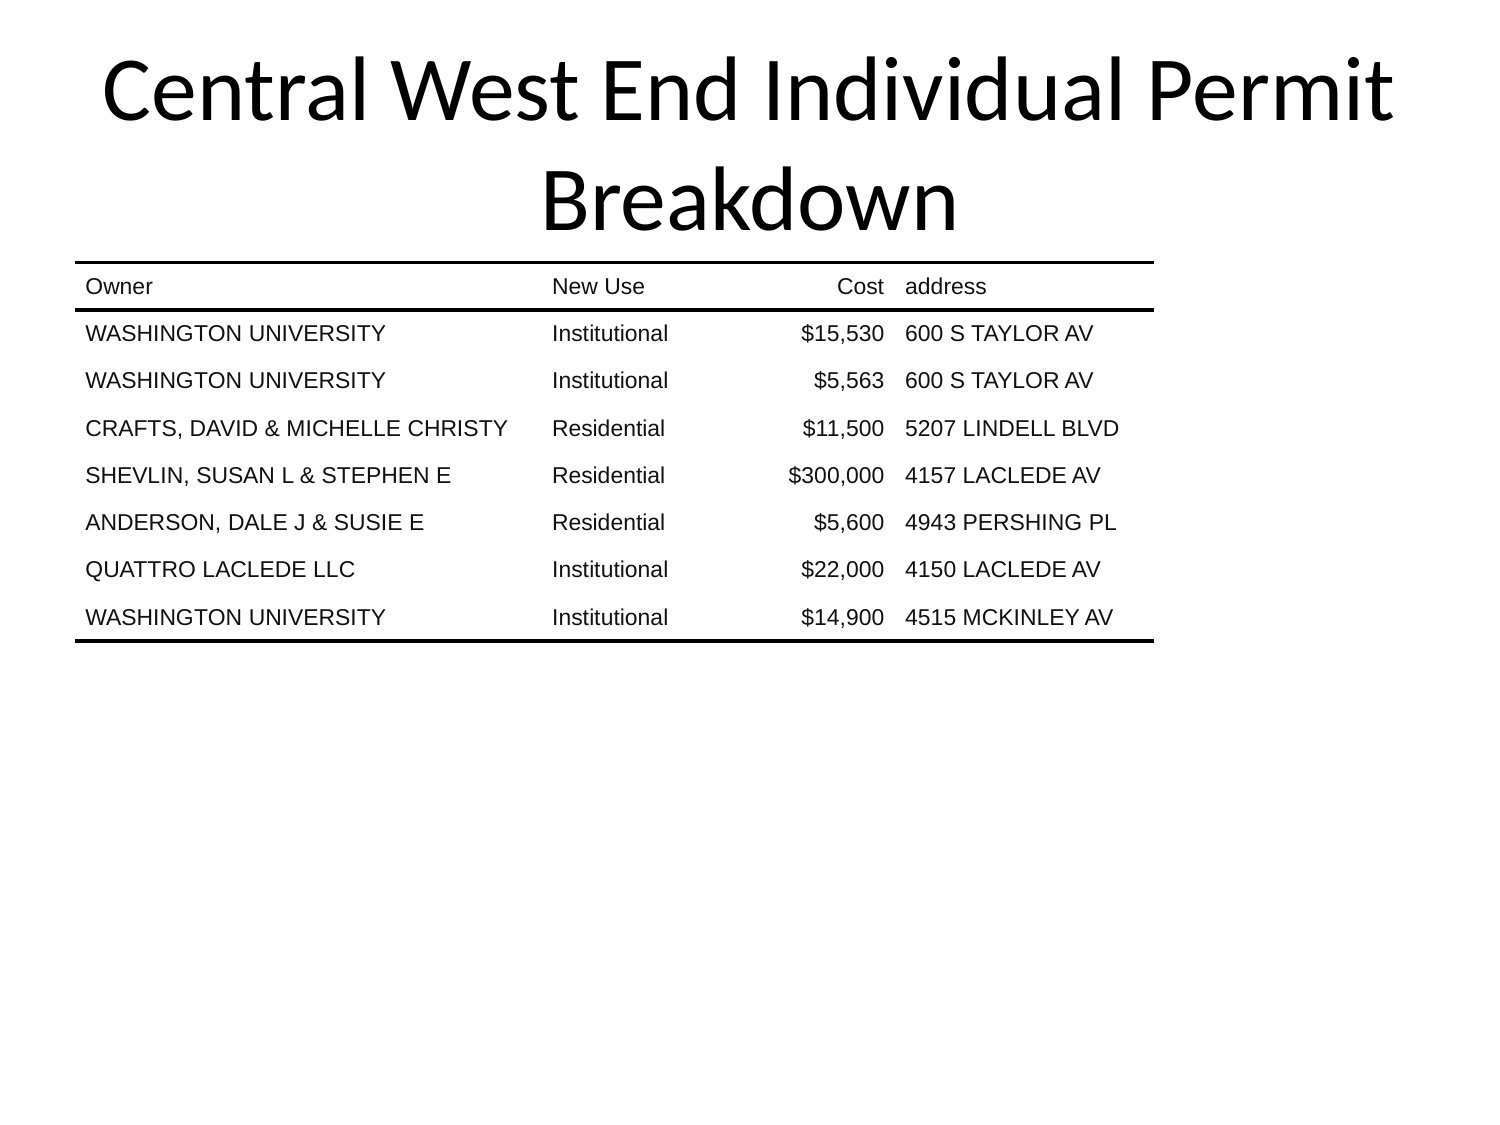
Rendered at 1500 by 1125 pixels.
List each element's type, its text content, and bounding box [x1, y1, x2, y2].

table_header Owner [75, 264, 542, 308]
table_header New Use [542, 264, 700, 308]
table_cell Residential [542, 452, 700, 499]
table_cell SHEVLIN, SUSAN L & STEPHEN E [75, 452, 542, 499]
table_cell Residential [542, 499, 700, 546]
table_cell WASHINGTON UNIVERSITY [75, 357, 542, 405]
table_cell Institutional [542, 312, 700, 357]
table_cell WASHINGTON UNIVERSITY [75, 312, 542, 357]
table_cell QUATTRO LACLEDE LLC [75, 546, 542, 594]
table_cell $22,000 [700, 546, 895, 594]
table_cell 4515 MCKINLEY AV [895, 594, 1154, 639]
table_cell CRAFTS, DAVID & MICHELLE CHRISTY [75, 405, 542, 452]
table_cell Institutional [542, 594, 700, 639]
table_cell Residential [542, 405, 700, 452]
table_cell $5,563 [700, 357, 895, 405]
table_cell $11,500 [700, 405, 895, 452]
table_cell $14,900 [700, 594, 895, 639]
table_cell ANDERSON, DALE J & SUSIE E [75, 499, 542, 546]
table_cell $15,530 [700, 312, 895, 357]
table_cell 5207 LINDELL BLVD [895, 405, 1154, 452]
table_cell 600 S TAYLOR AV [895, 312, 1154, 357]
table_cell 4150 LACLEDE AV [895, 546, 1154, 594]
table_cell 4157 LACLEDE AV [895, 452, 1154, 499]
table_cell 4943 PERSHING PL [895, 499, 1154, 546]
table_cell $5,600 [700, 499, 895, 546]
table_cell 600 S TAYLOR AV [895, 357, 1154, 405]
table_cell Institutional [542, 546, 700, 594]
table_cell WASHINGTON UNIVERSITY [75, 594, 542, 639]
title Central West End Individual Permit Breakdown [75, 45, 1425, 233]
table_cell Institutional [542, 357, 700, 405]
table_header address [895, 264, 1154, 308]
table_cell $300,000 [700, 452, 895, 499]
table_header Cost [700, 264, 895, 308]
